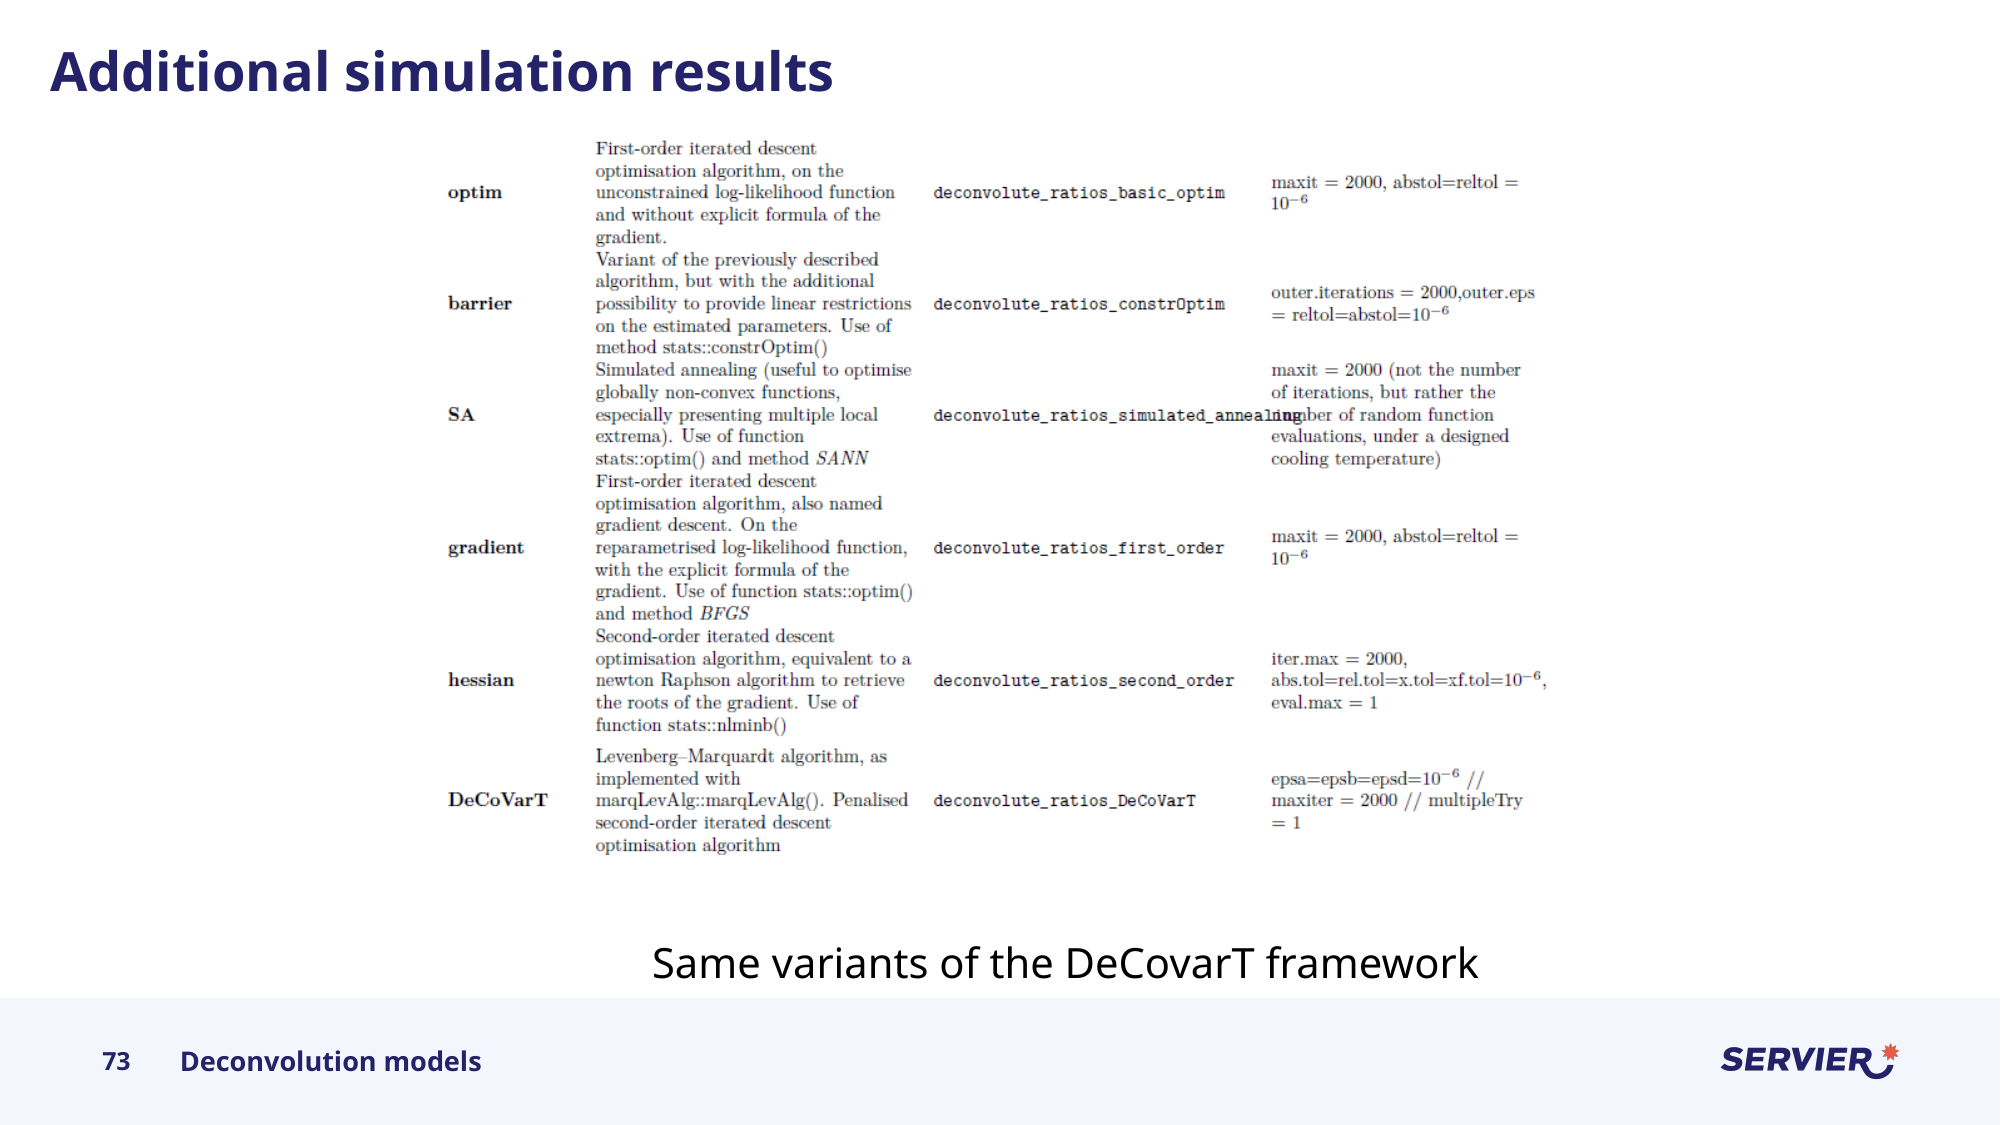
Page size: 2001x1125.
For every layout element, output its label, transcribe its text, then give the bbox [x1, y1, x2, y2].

slide_number 73 [102, 1032, 170, 1092]
picture [441, 127, 1559, 860]
title Additional simulation results [49, 35, 1745, 164]
text_box Same variants of the DeCovarT framework [498, 927, 1534, 996]
picture [1698, 1025, 1916, 1093]
footer Deconvolution models [179, 1031, 855, 1091]
